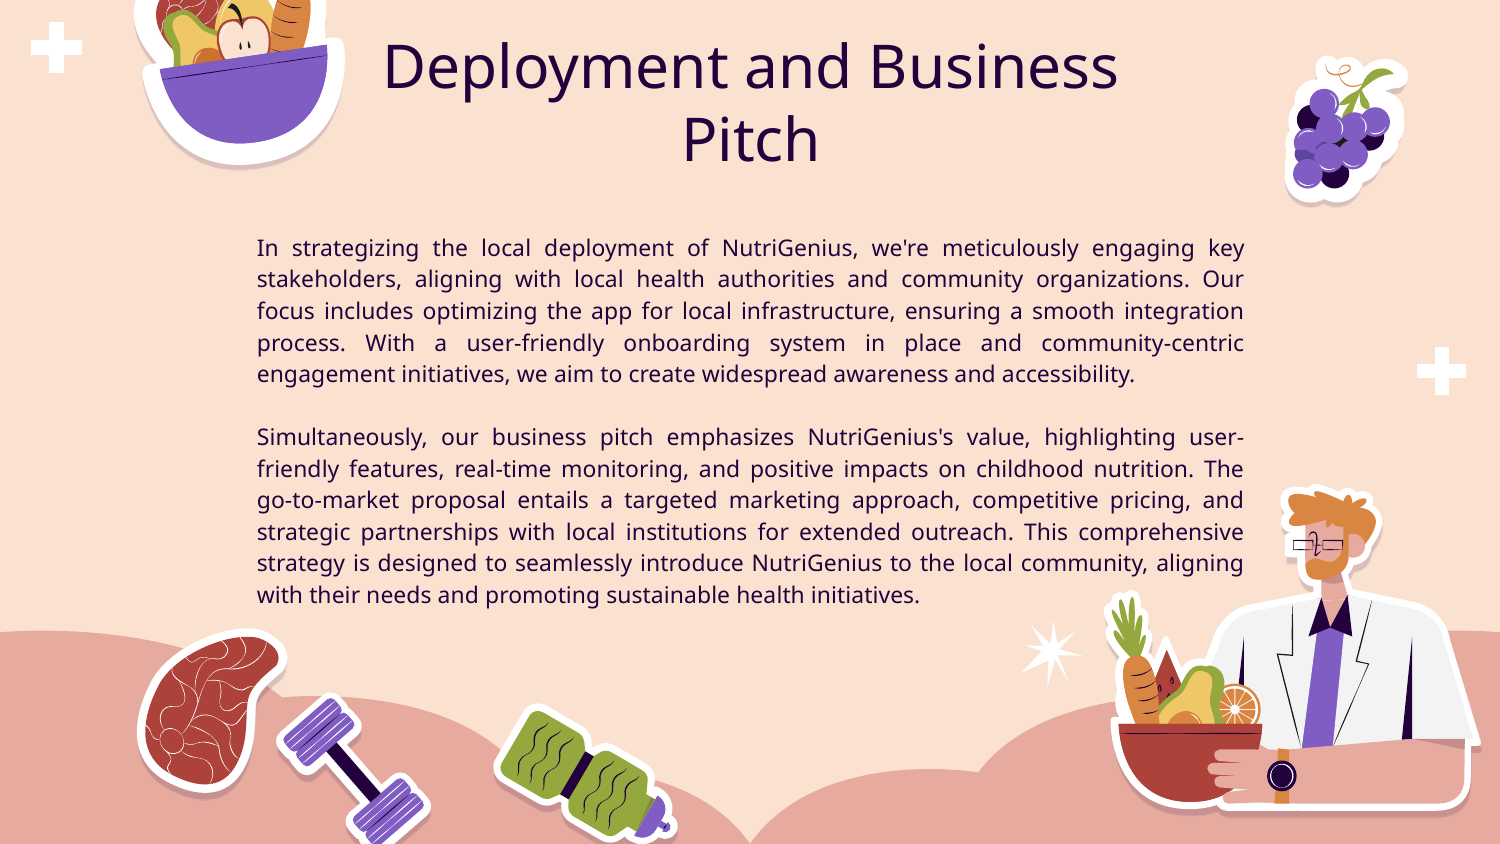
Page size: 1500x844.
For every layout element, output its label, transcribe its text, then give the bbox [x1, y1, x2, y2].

subtitle In strategizing the local deployment of NutriGenius, we're meticulously engaging key stakeholders, aligning with local health authorities and community organizations. Our focus includes optimizing the app for local infrastructure, ensuring a smooth integration process. With a user-friendly onboarding system in place and community-centric engagement initiatives, we aim to create widespread awareness and accessibility. Simultaneously, our business pitch emphasizes NutriGenius's value, highlighting user-friendly features, real-time monitoring, and positive impacts on childhood nutrition. The go-to-market proposal entails a targeted marketing approach, competitive pricing, and strategic partnerships with local institutions for extended outreach. This comprehensive strategy is designed to seamlessly introduce NutriGenius to the local community, aligning with their needs and promoting sustainable health initiatives. [241, 214, 1261, 565]
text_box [279, 695, 429, 844]
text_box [496, 706, 675, 842]
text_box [137, 0, 355, 165]
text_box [1106, 486, 1479, 808]
text_box [1021, 621, 1083, 688]
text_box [1284, 55, 1409, 203]
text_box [138, 629, 288, 793]
title Deployment and Business Pitch [351, 53, 1151, 189]
